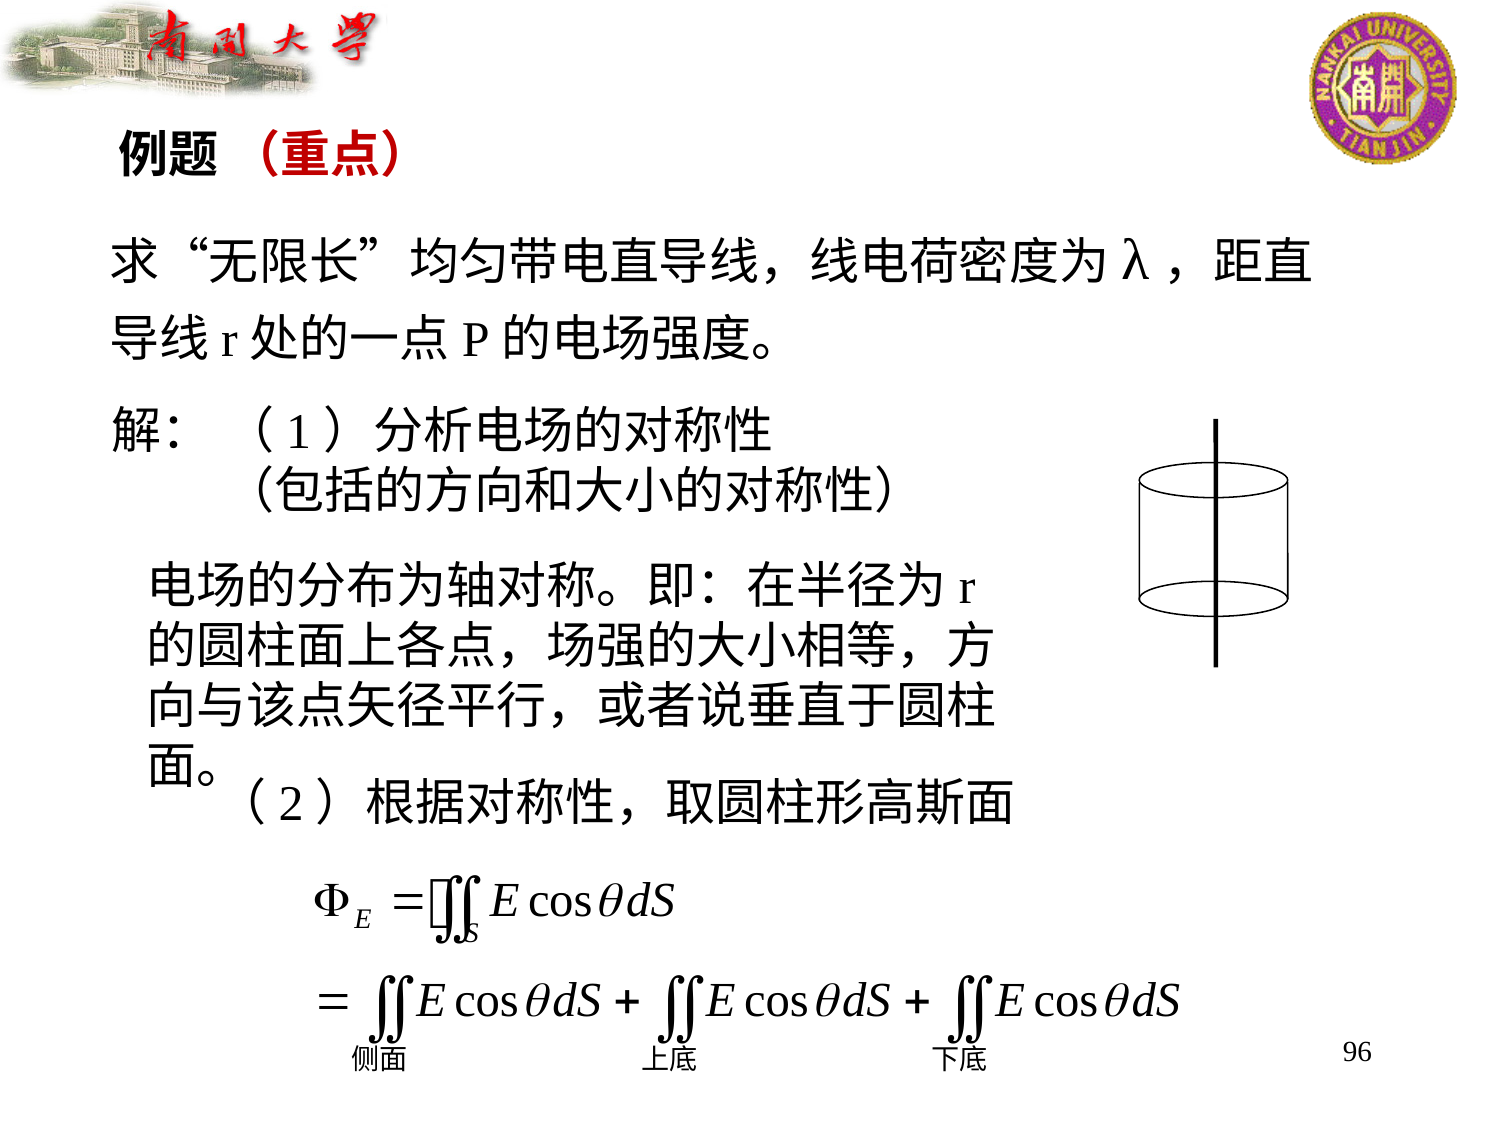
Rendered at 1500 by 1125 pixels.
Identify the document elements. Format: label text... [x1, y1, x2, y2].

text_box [1138, 418, 1288, 668]
text_box 求“无限长”均匀带电直导线，线电荷密度为λ，距直导线r处的一点P的电场强度。 [94, 196, 1353, 374]
text_box 解： [96, 391, 922, 467]
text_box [306, 855, 1193, 1084]
text_box （2）根据对称性，取圆柱形高斯面 [201, 802, 1031, 838]
text_box 例题 （重点） [103, 99, 445, 190]
text_box 电场的分布为轴对称。即：在半径为r的圆柱面上各点，场强的大小相等，方向与该点矢径平行，或者说垂直于圆柱面。 [132, 546, 1050, 802]
picture [0, 0, 388, 100]
picture [1262, 0, 1500, 178]
slide_number 96 [1074, 1024, 1388, 1101]
